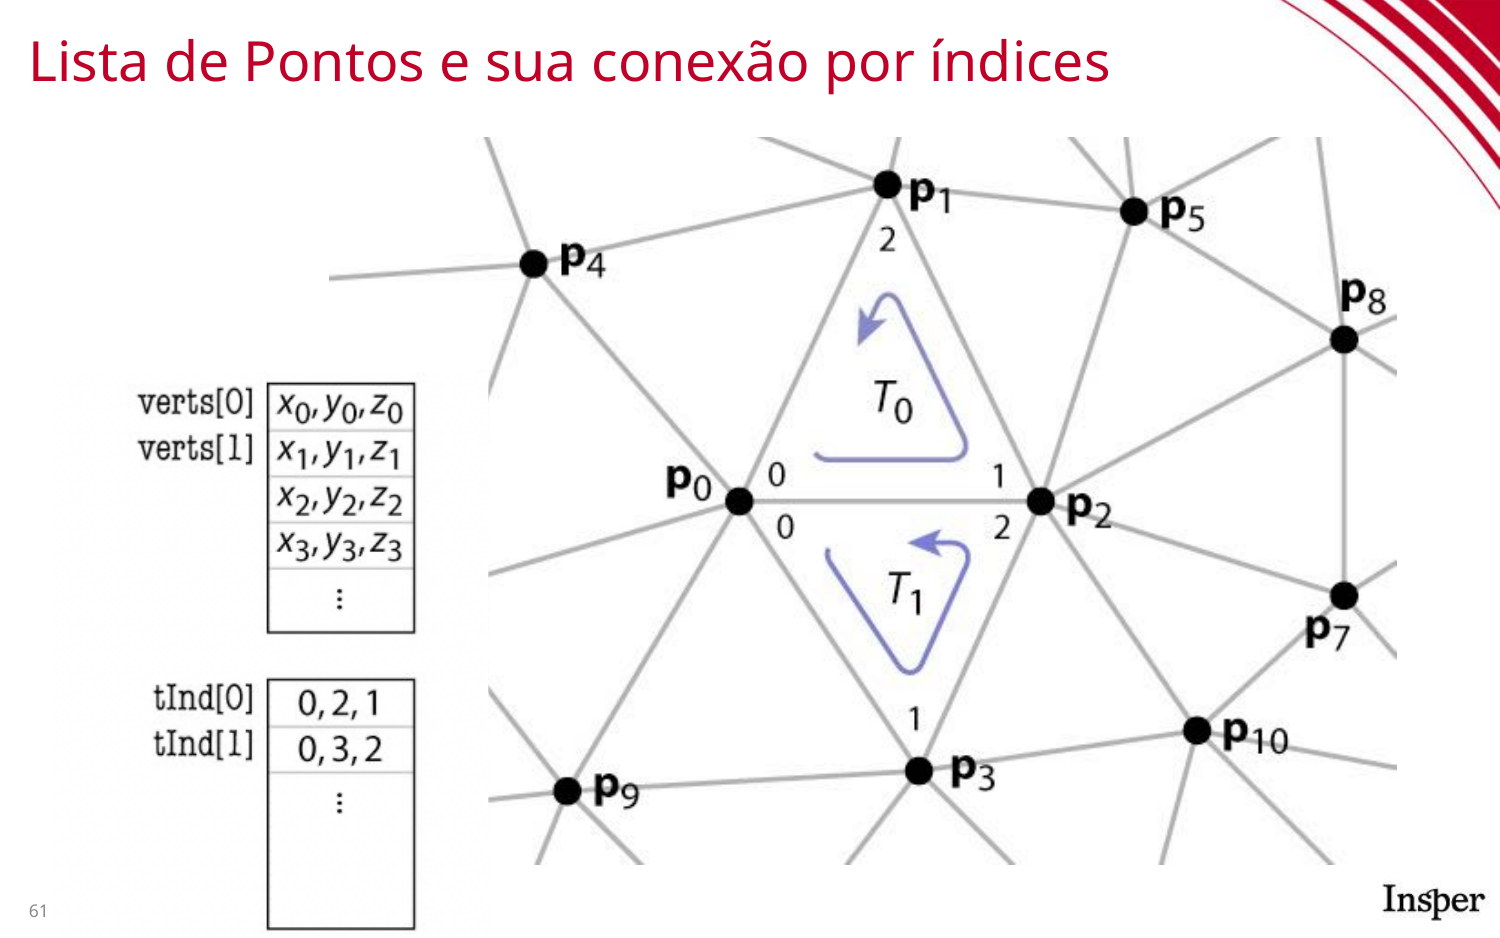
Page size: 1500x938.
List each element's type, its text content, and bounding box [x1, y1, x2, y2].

slide_number 61 [0, 887, 48, 938]
picture [53, 0, 1500, 938]
title Lista de Pontos e sua conexão por índices [13, 18, 1397, 104]
